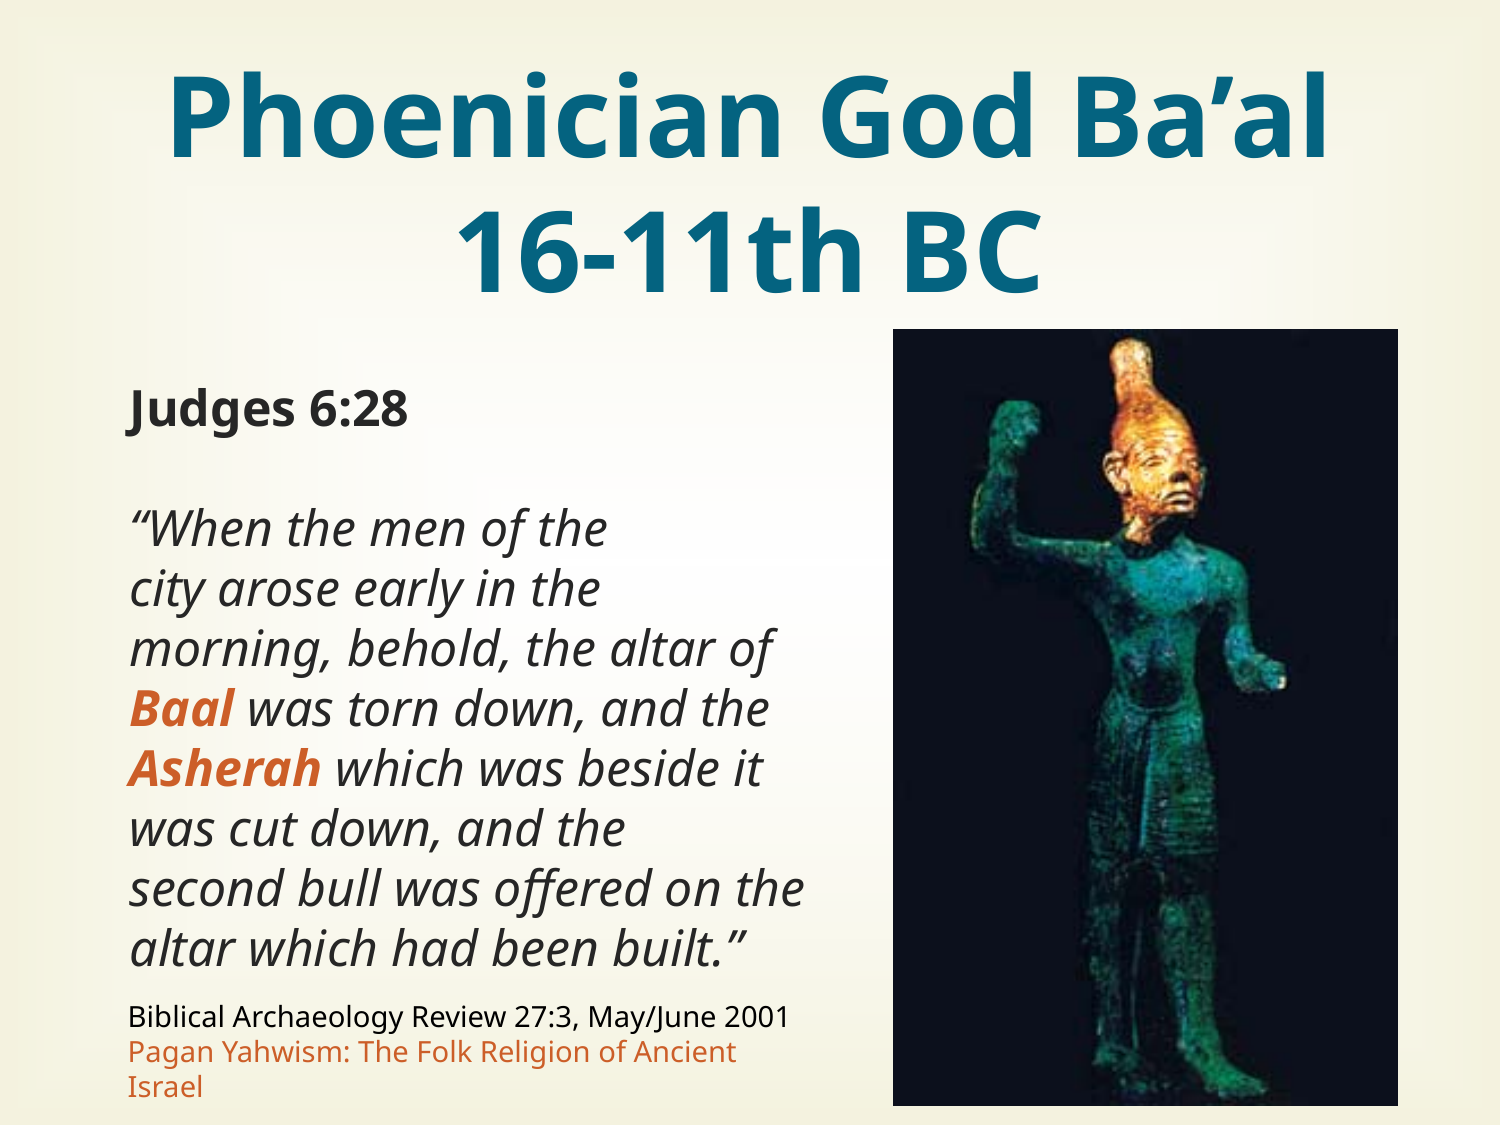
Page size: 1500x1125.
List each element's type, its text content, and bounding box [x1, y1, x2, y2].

list Judges 6:28 “When the men of the city arose early in the morning, behold, the altar of Baal was torn down, and the Asherah which was beside it was cut down, and the second bull was offered on the altar which had been built.” [114, 368, 827, 991]
title Phoenician God Ba’al 16-11th BC [112, 93, 1386, 267]
picture [892, 329, 1399, 1106]
text_box Biblical Archaeology Review 27:3, May/June 2001 Pagan Yahwism: The Folk Religion of Ancient Israel [112, 991, 827, 1111]
